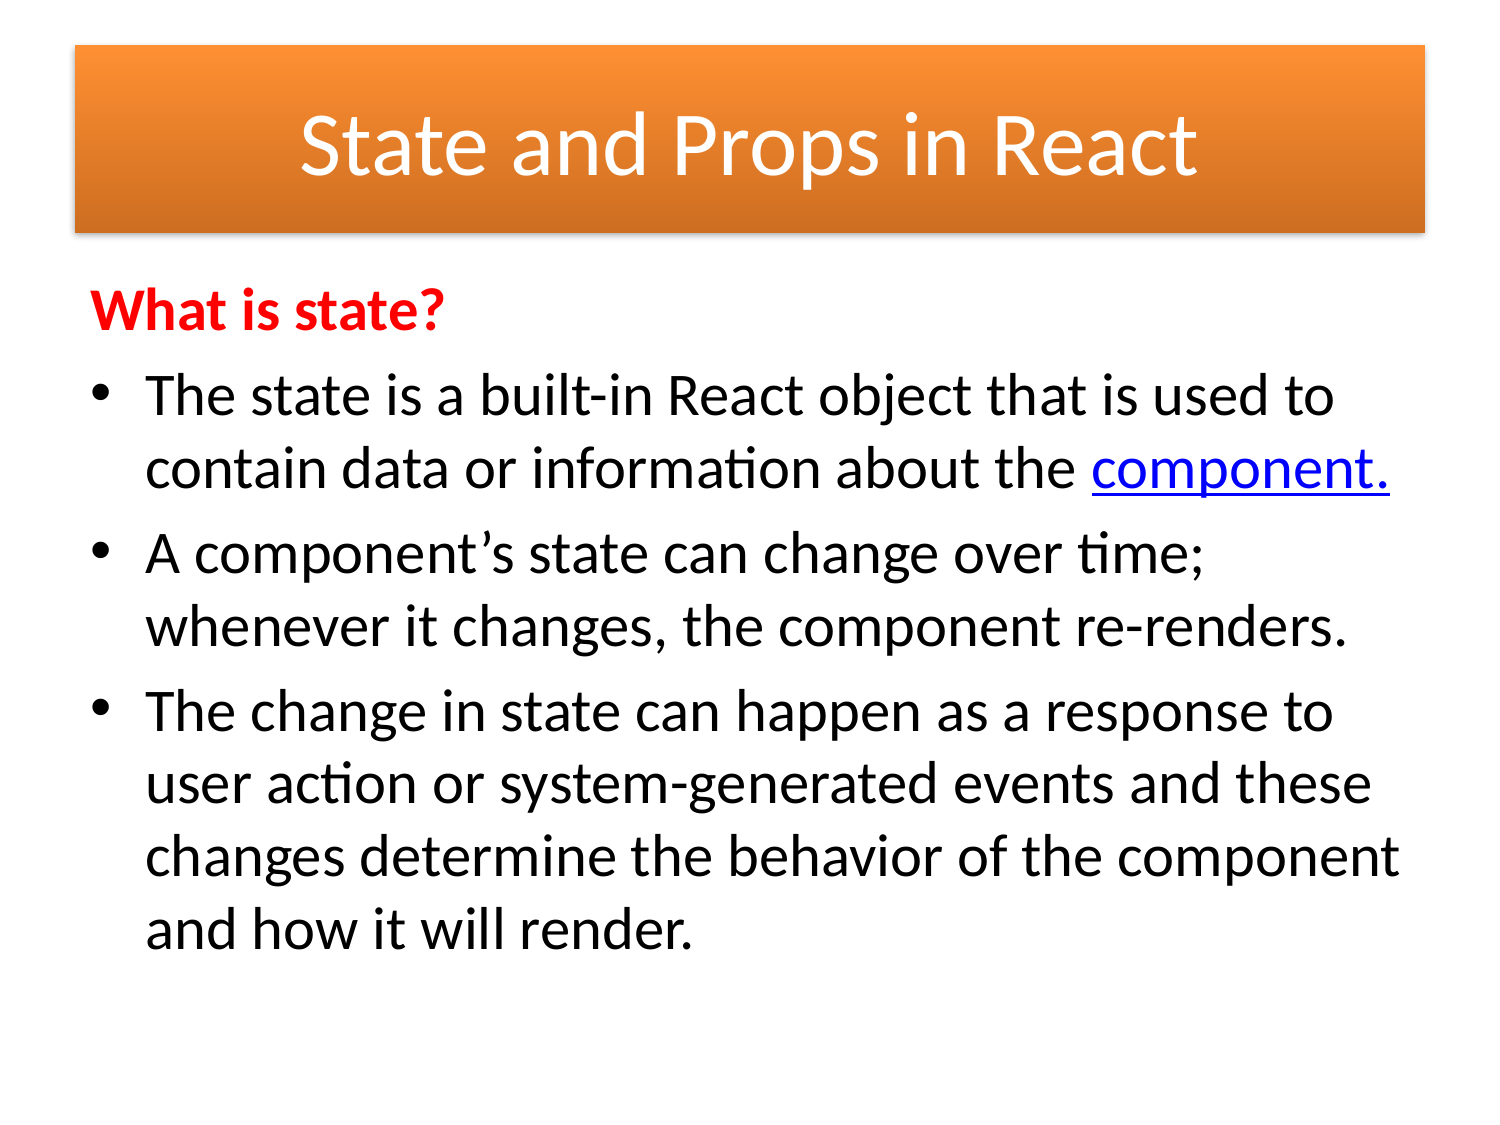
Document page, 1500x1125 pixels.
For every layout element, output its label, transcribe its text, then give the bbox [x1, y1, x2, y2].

list What is state? The state is a built-in React object that is used to contain data or information about the component. A component’s state can change over time; whenever it changes, the component re-renders. The change in state can happen as a response to user action or system-generated events and these changes determine the behavior of the component and how it will render. [75, 262, 1425, 1005]
title State and Props in React [75, 45, 1425, 233]
